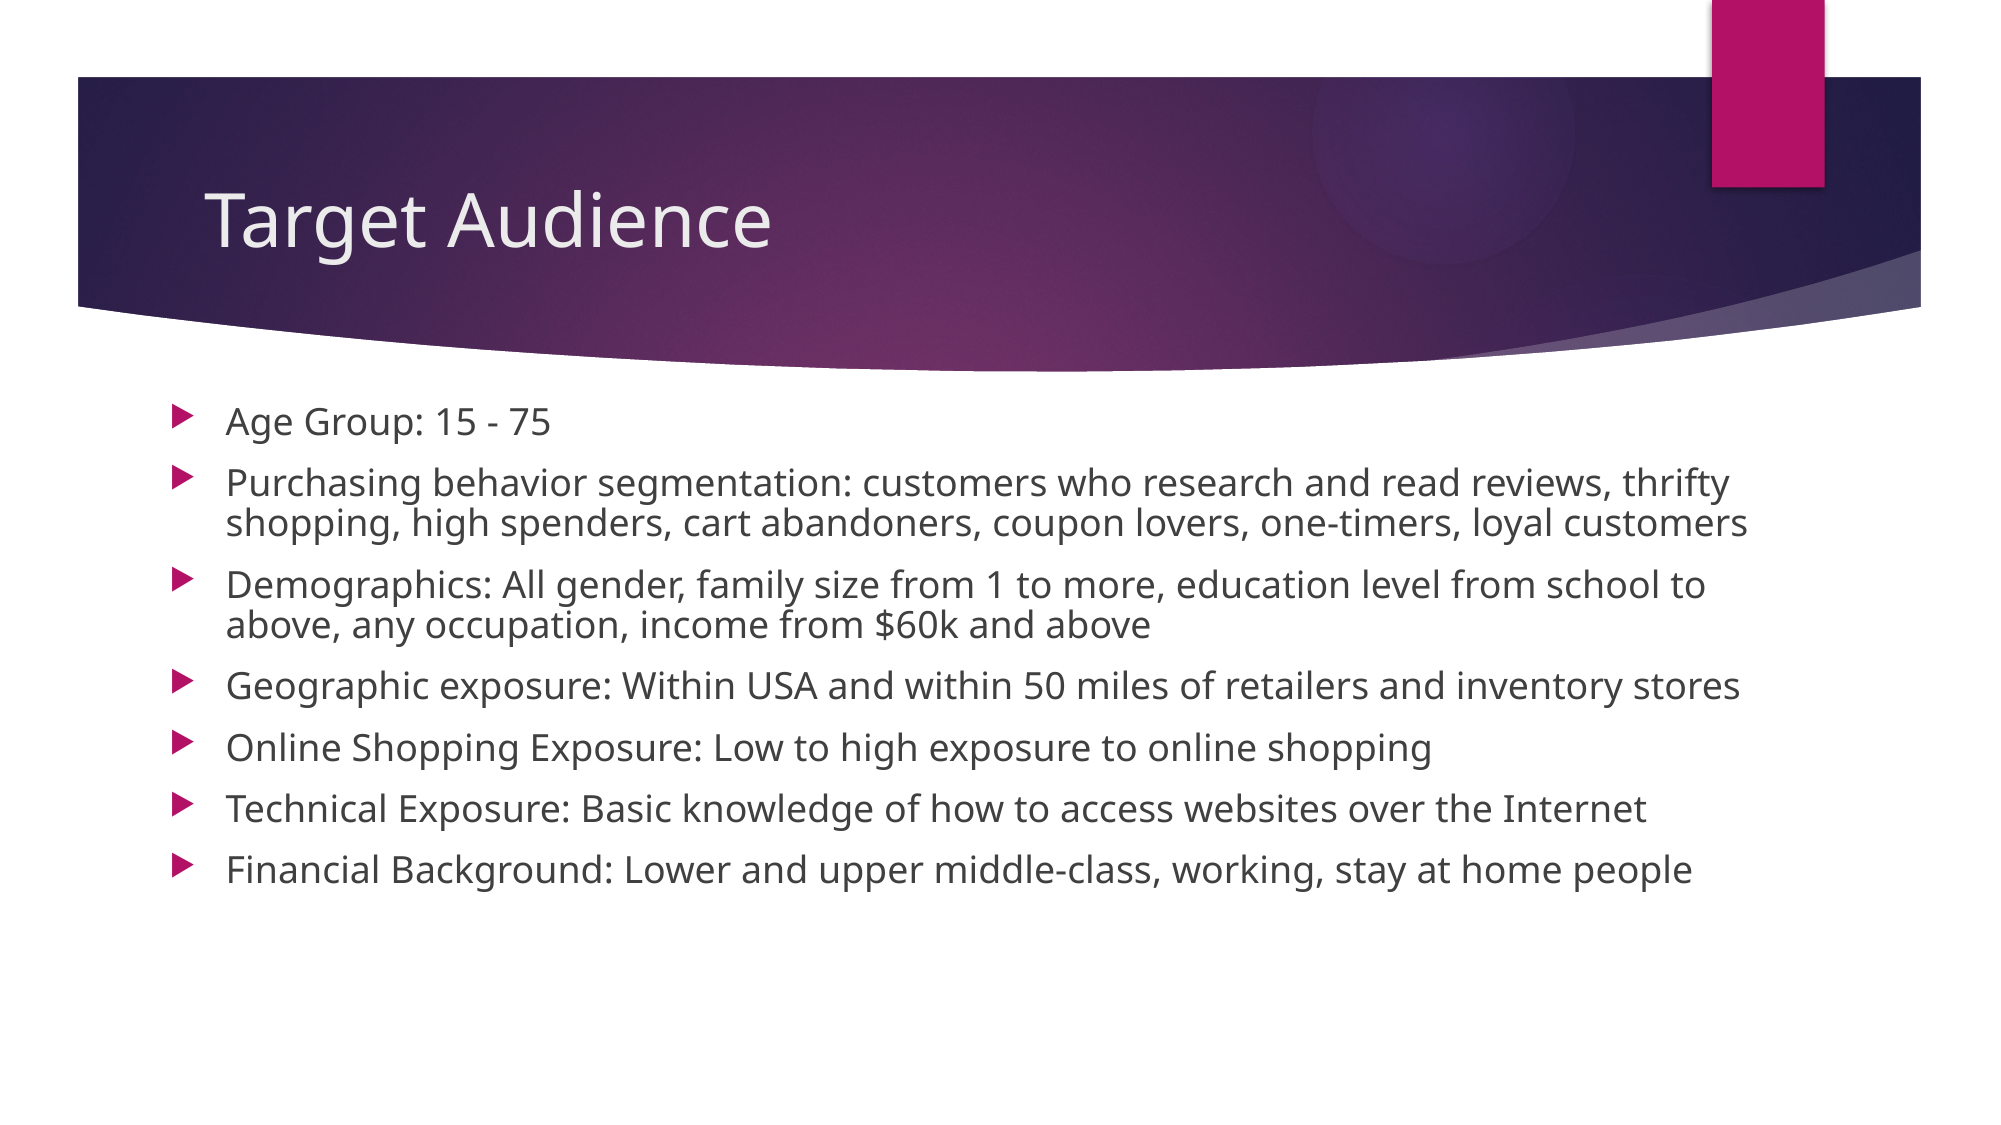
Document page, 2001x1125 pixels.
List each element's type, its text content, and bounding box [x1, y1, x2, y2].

list Age Group: 15 - 75 Purchasing behavior segmentation: customers who research and read reviews, thrifty shopping, high spenders, cart abandoners, coupon lovers, one-timers, loyal customers Demographics: All gender, family size from 1 to more, education level from school to above, any occupation, income from $60k and above Geographic exposure: Within USA and within 50 miles of retailers and inventory stores Online Shopping Exposure: Low to high exposure to online shopping Technical Exposure: Basic knowledge of how to access websites over the Internet Financial Background: Lower and upper middle-class, working, stay at home people [154, 395, 1846, 937]
title Target Audience [189, 159, 1627, 276]
